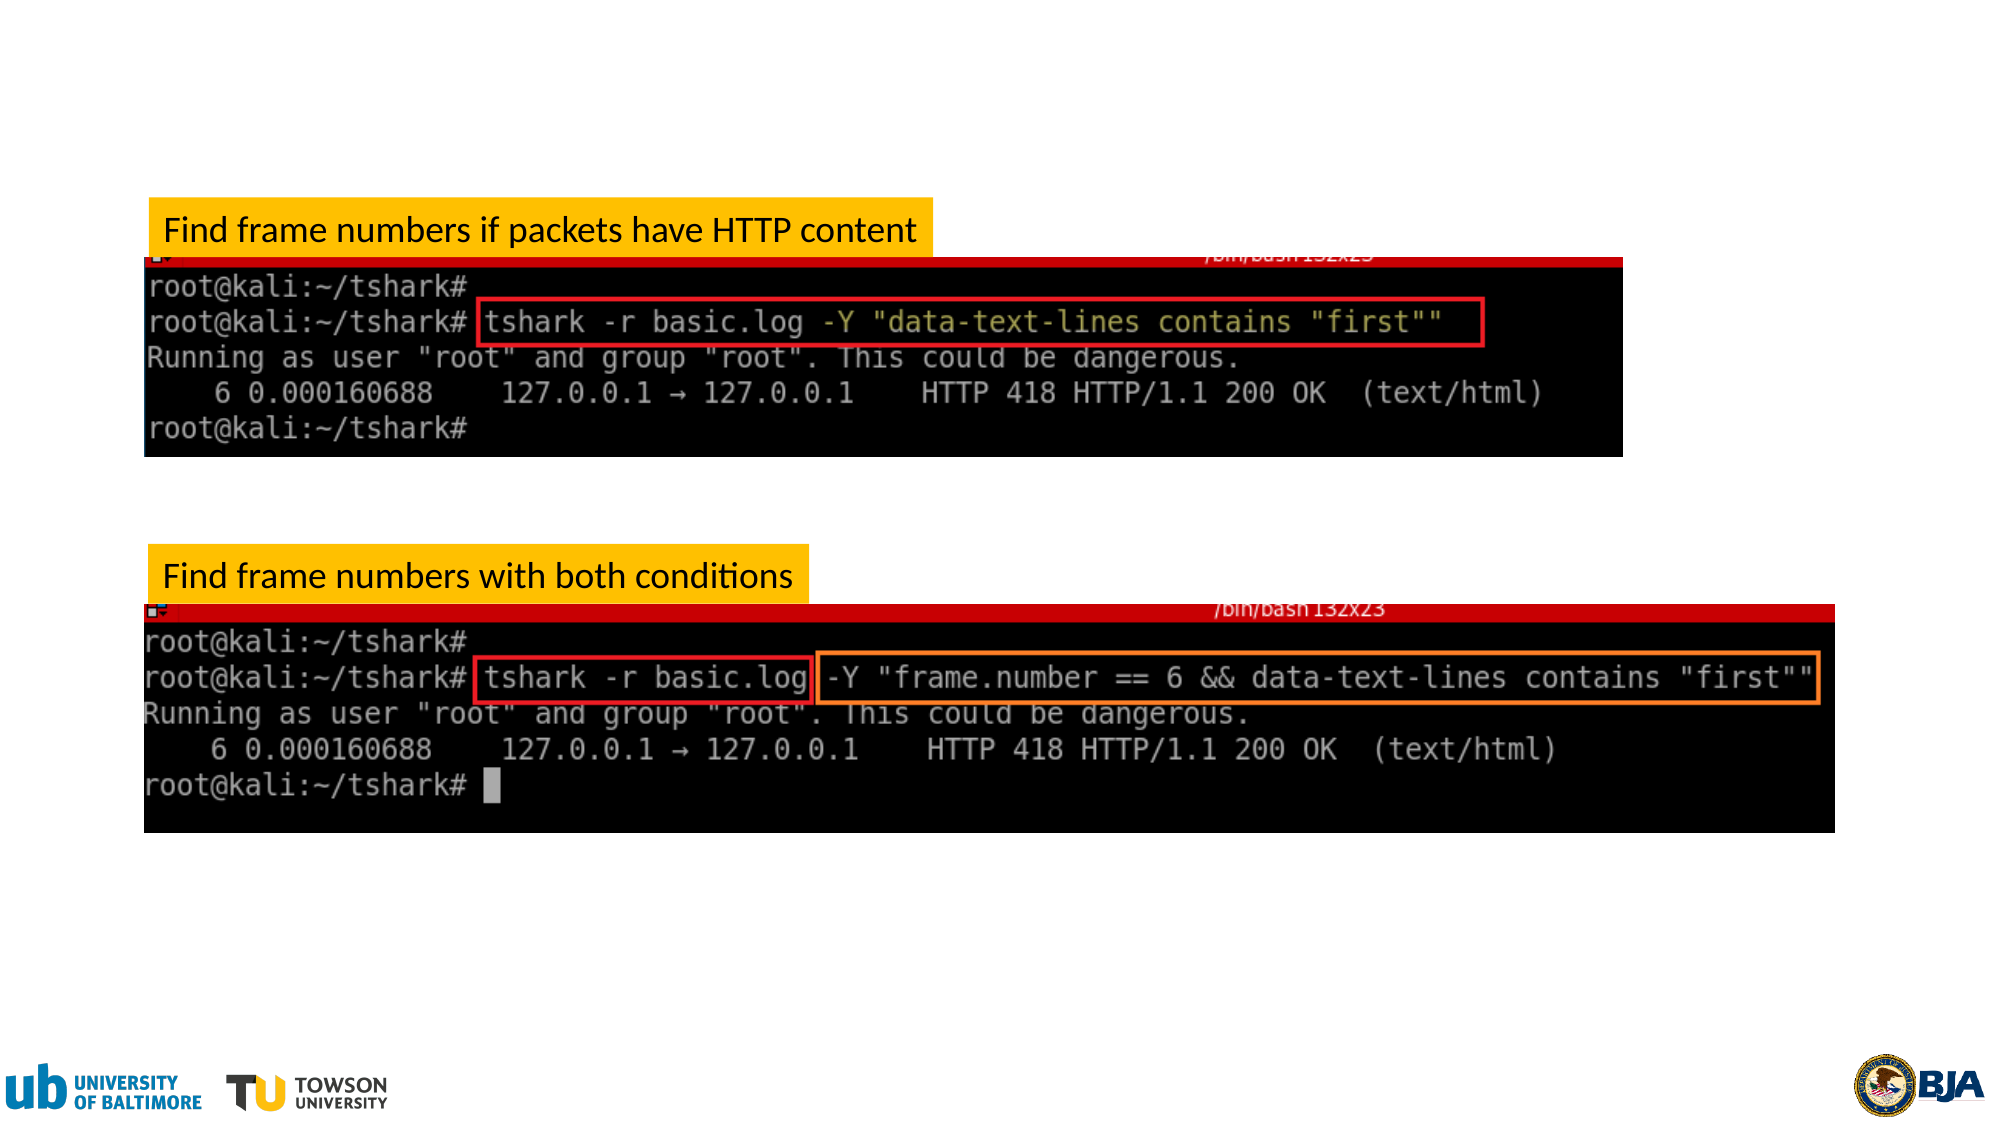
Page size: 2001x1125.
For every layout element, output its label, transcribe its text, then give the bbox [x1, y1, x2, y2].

picture [144, 257, 1623, 457]
picture [1854, 1054, 1986, 1117]
text_box Find frame numbers if packets have HTTP content [148, 197, 934, 257]
picture [0, 1031, 407, 1125]
text_box Find frame numbers with both conditions [148, 543, 810, 604]
picture [144, 604, 1835, 833]
